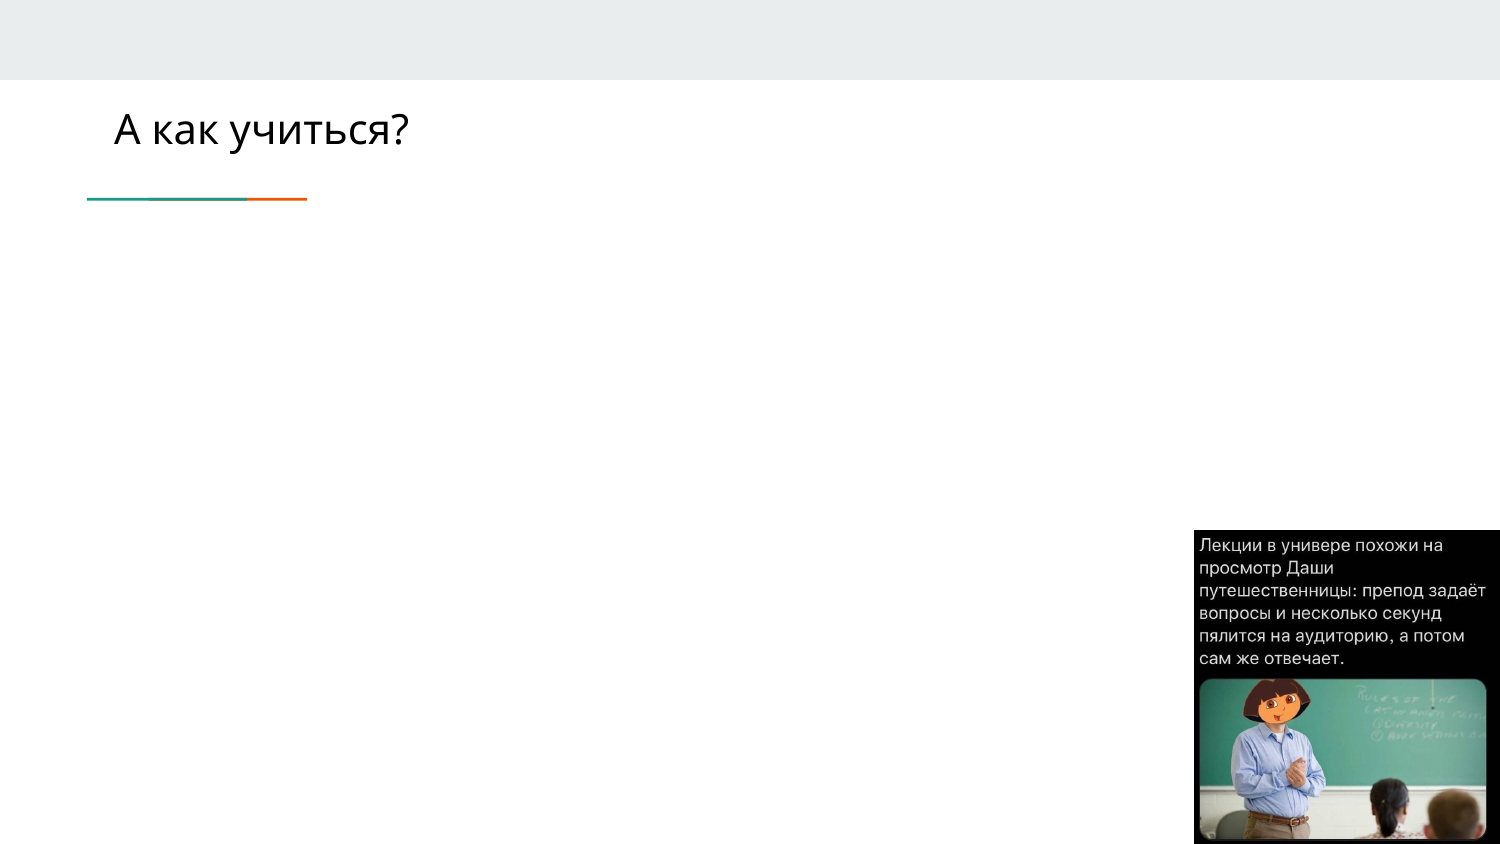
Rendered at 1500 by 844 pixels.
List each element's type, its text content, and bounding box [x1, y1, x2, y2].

picture [1194, 529, 1500, 844]
title А как учиться? [114, 87, 1500, 176]
